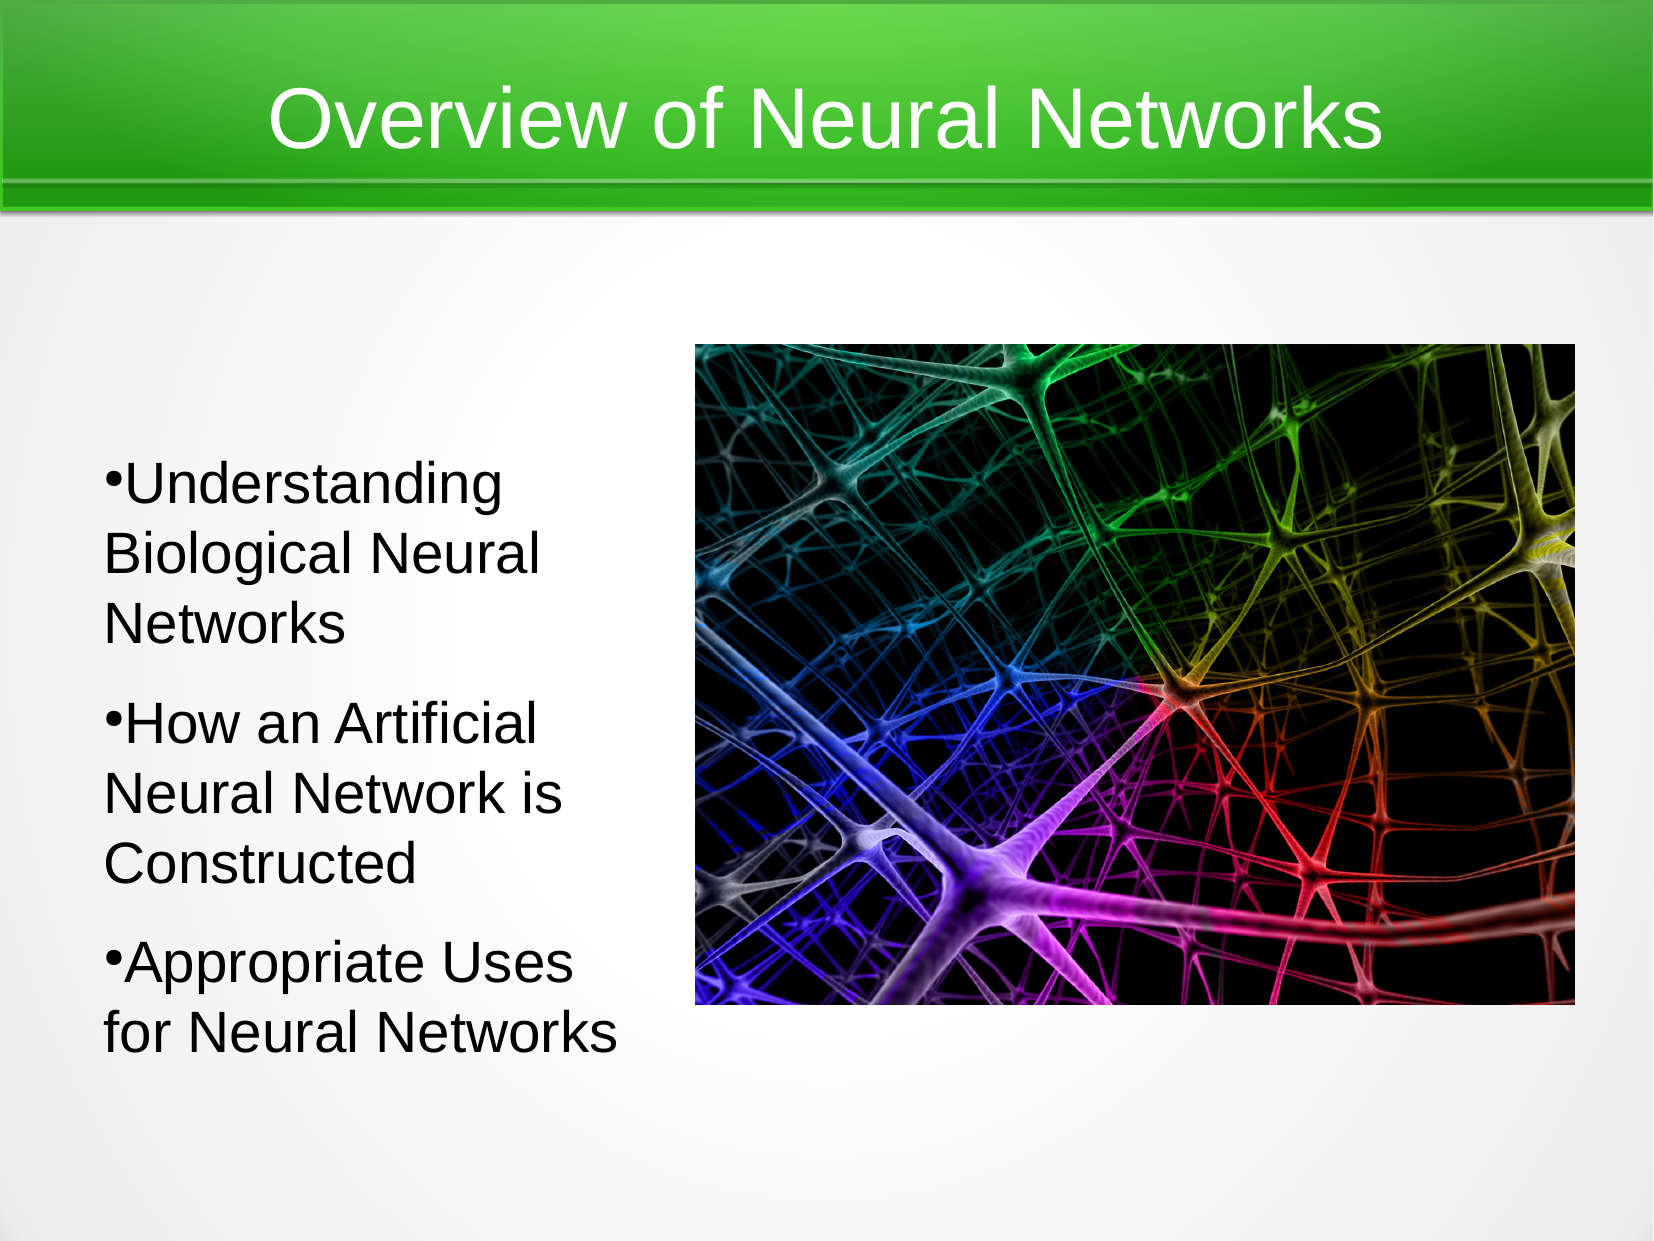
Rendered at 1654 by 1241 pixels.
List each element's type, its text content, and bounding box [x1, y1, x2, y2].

list Understanding Biological Neural Networks How an Artificial Neural Network is Constructed Appropriate Uses for Neural Networks [103, 445, 621, 1241]
picture [0, 0, 1654, 1241]
title Overview of Neural Networks [82, 49, 1571, 179]
